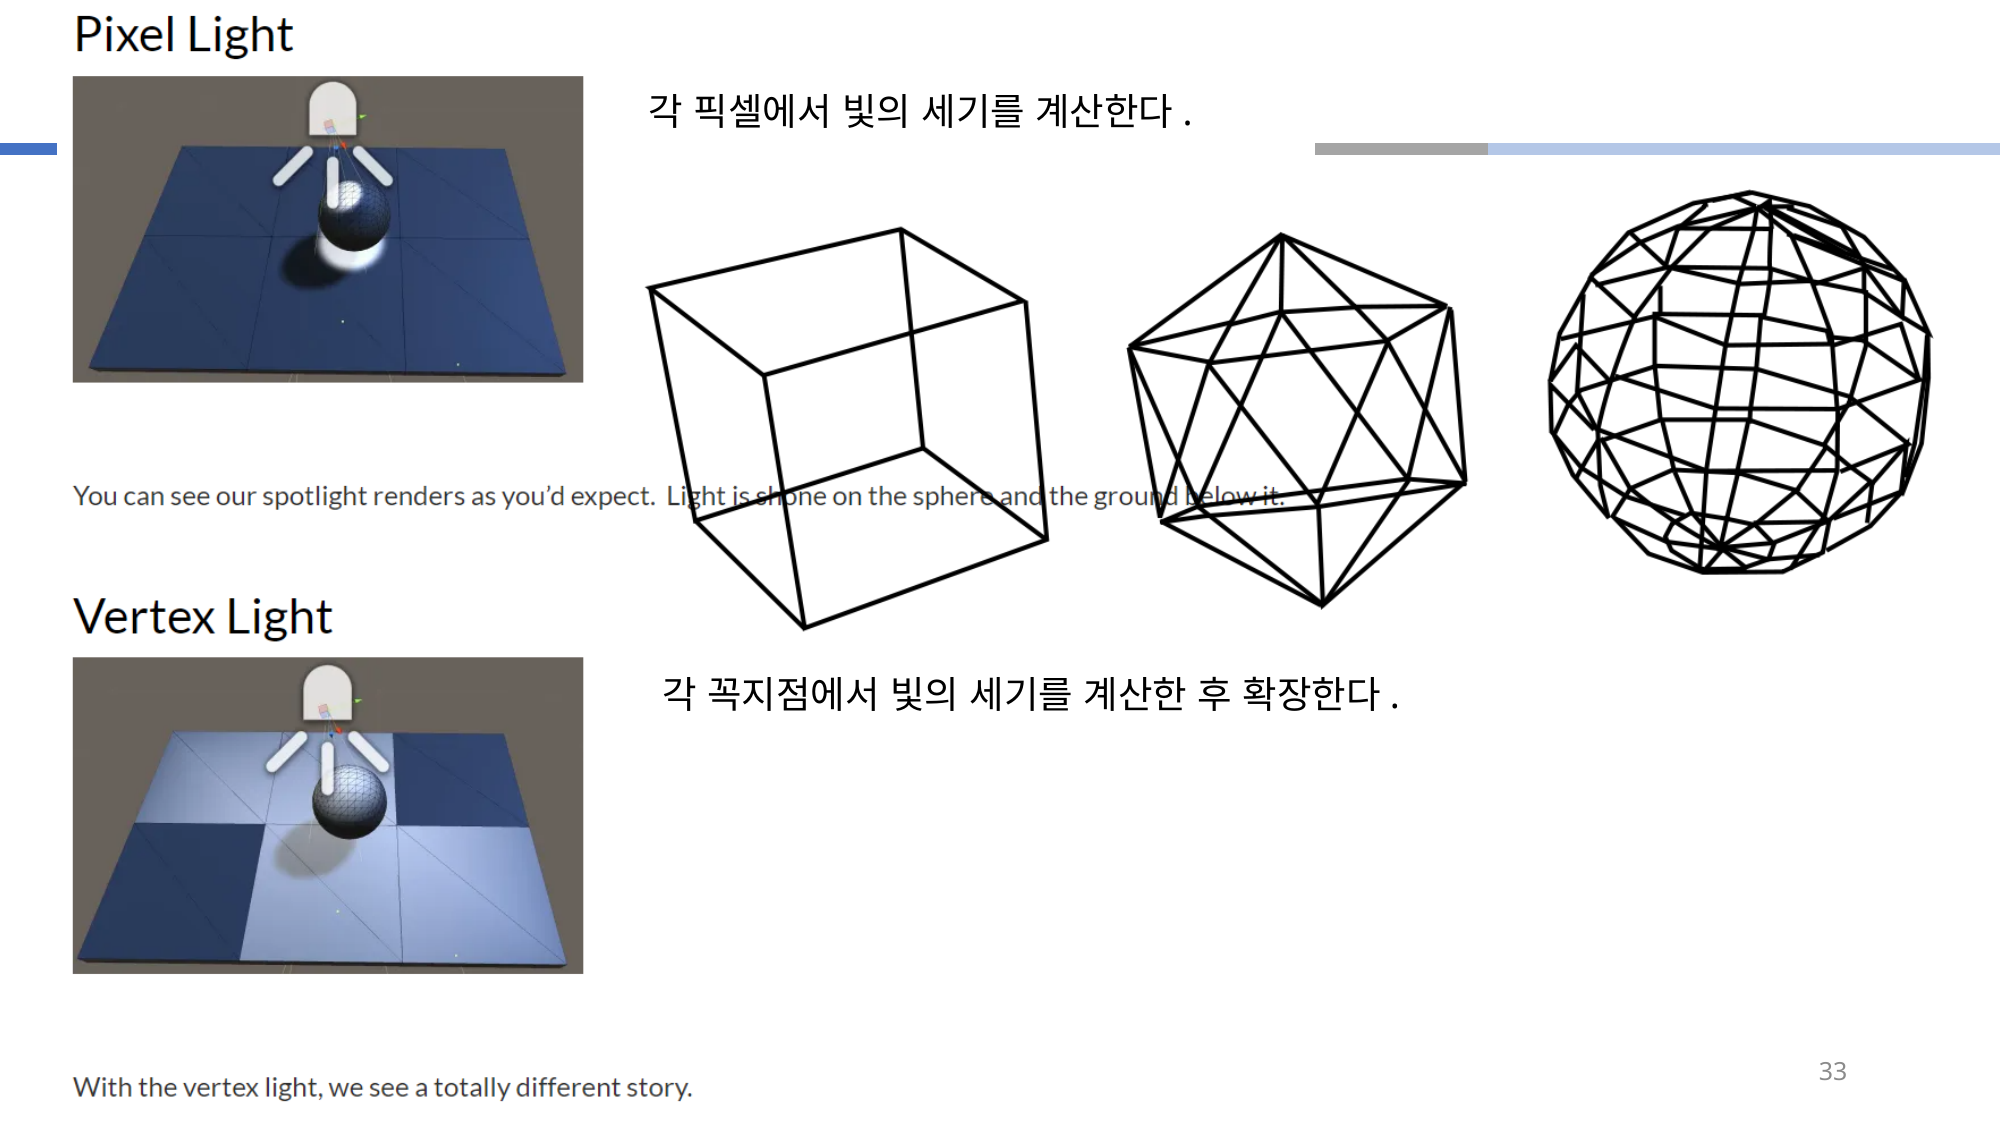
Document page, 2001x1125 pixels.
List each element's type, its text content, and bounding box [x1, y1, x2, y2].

slide_number 33 [1412, 1042, 1863, 1103]
picture [57, 0, 1976, 1125]
text_box 각 꼭지점에서 빛의 세기를 계산한 후 확장한다. [1315, 687, 1416, 724]
